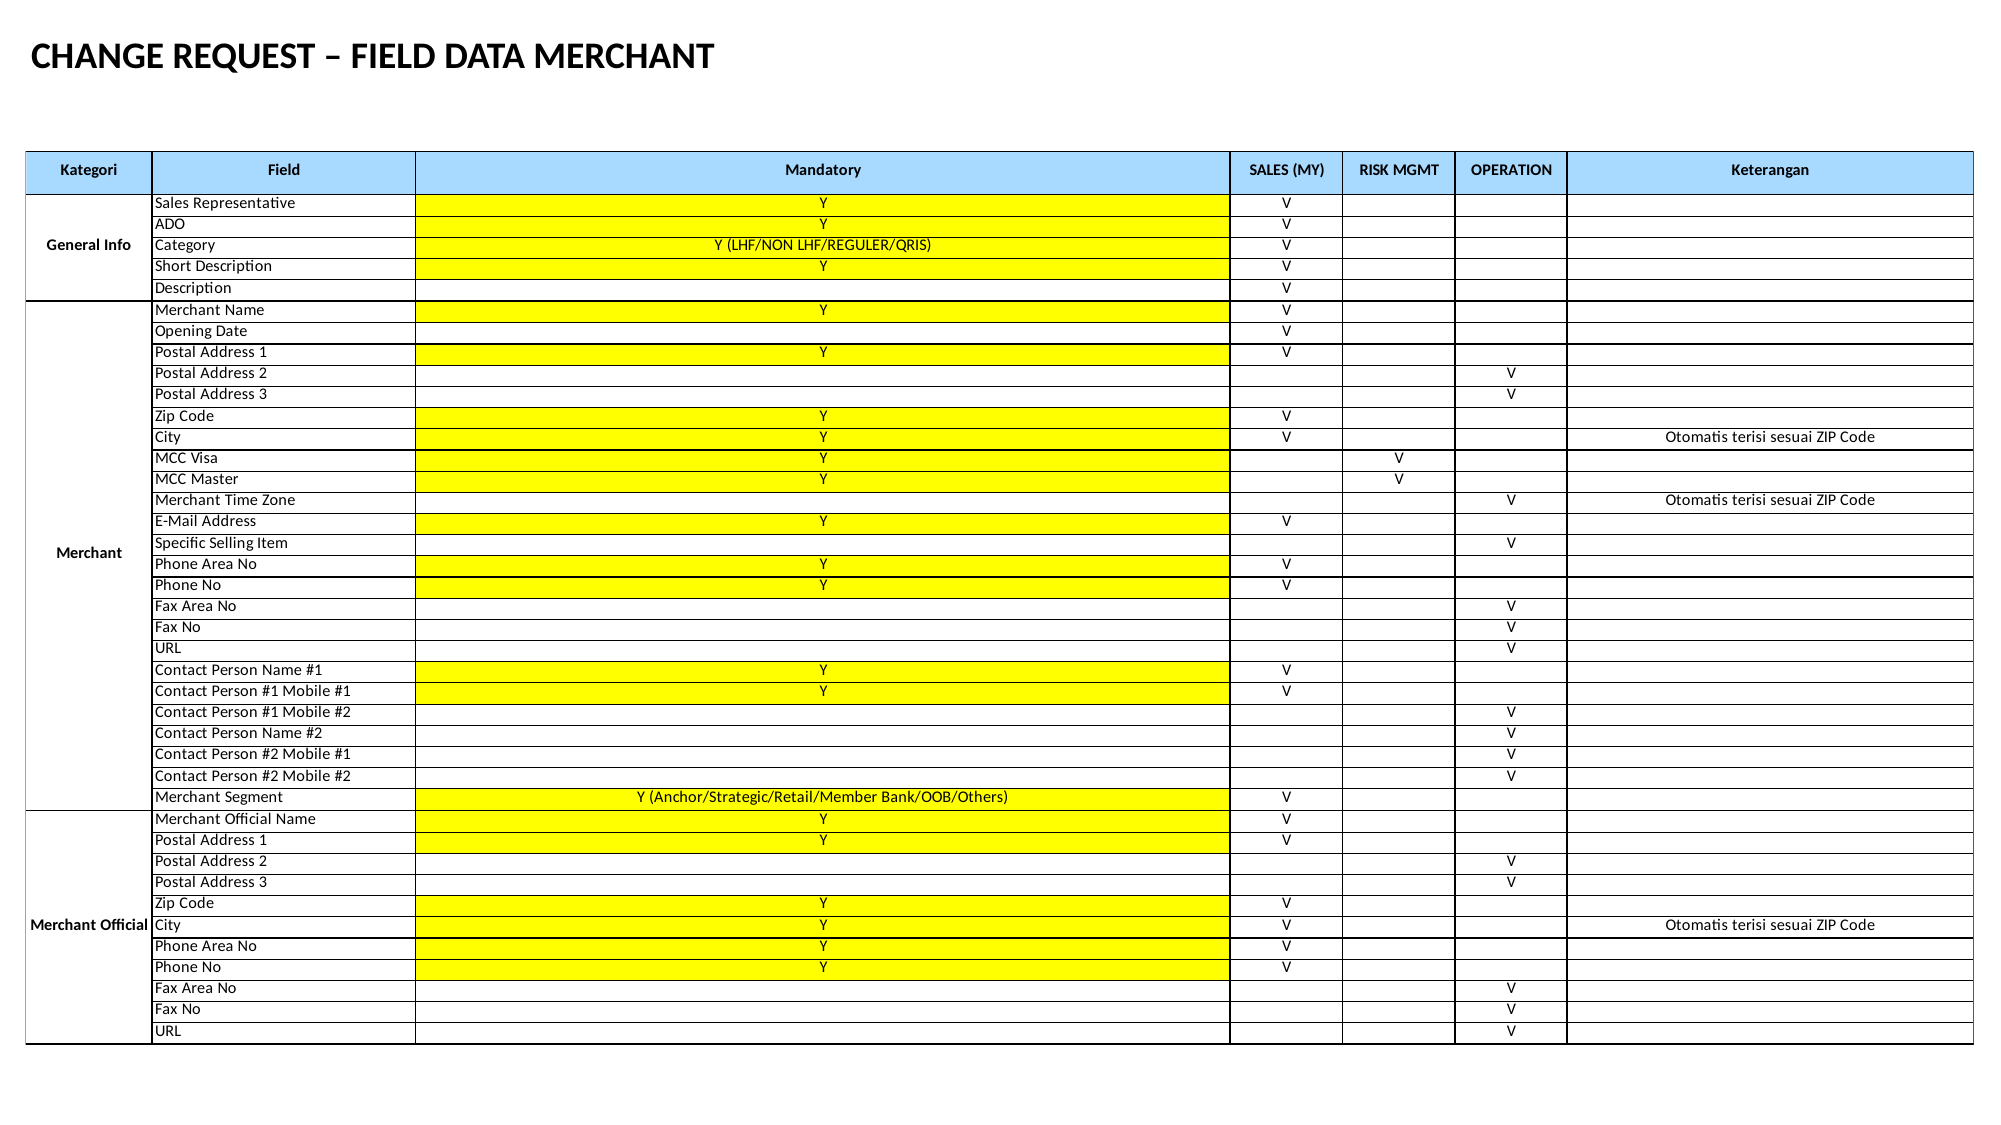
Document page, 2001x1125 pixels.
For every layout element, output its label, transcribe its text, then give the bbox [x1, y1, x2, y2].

text_box CHANGE REQUEST – FIELD DATA MERCHANT [16, 23, 731, 84]
picture [25, 151, 1975, 1046]
